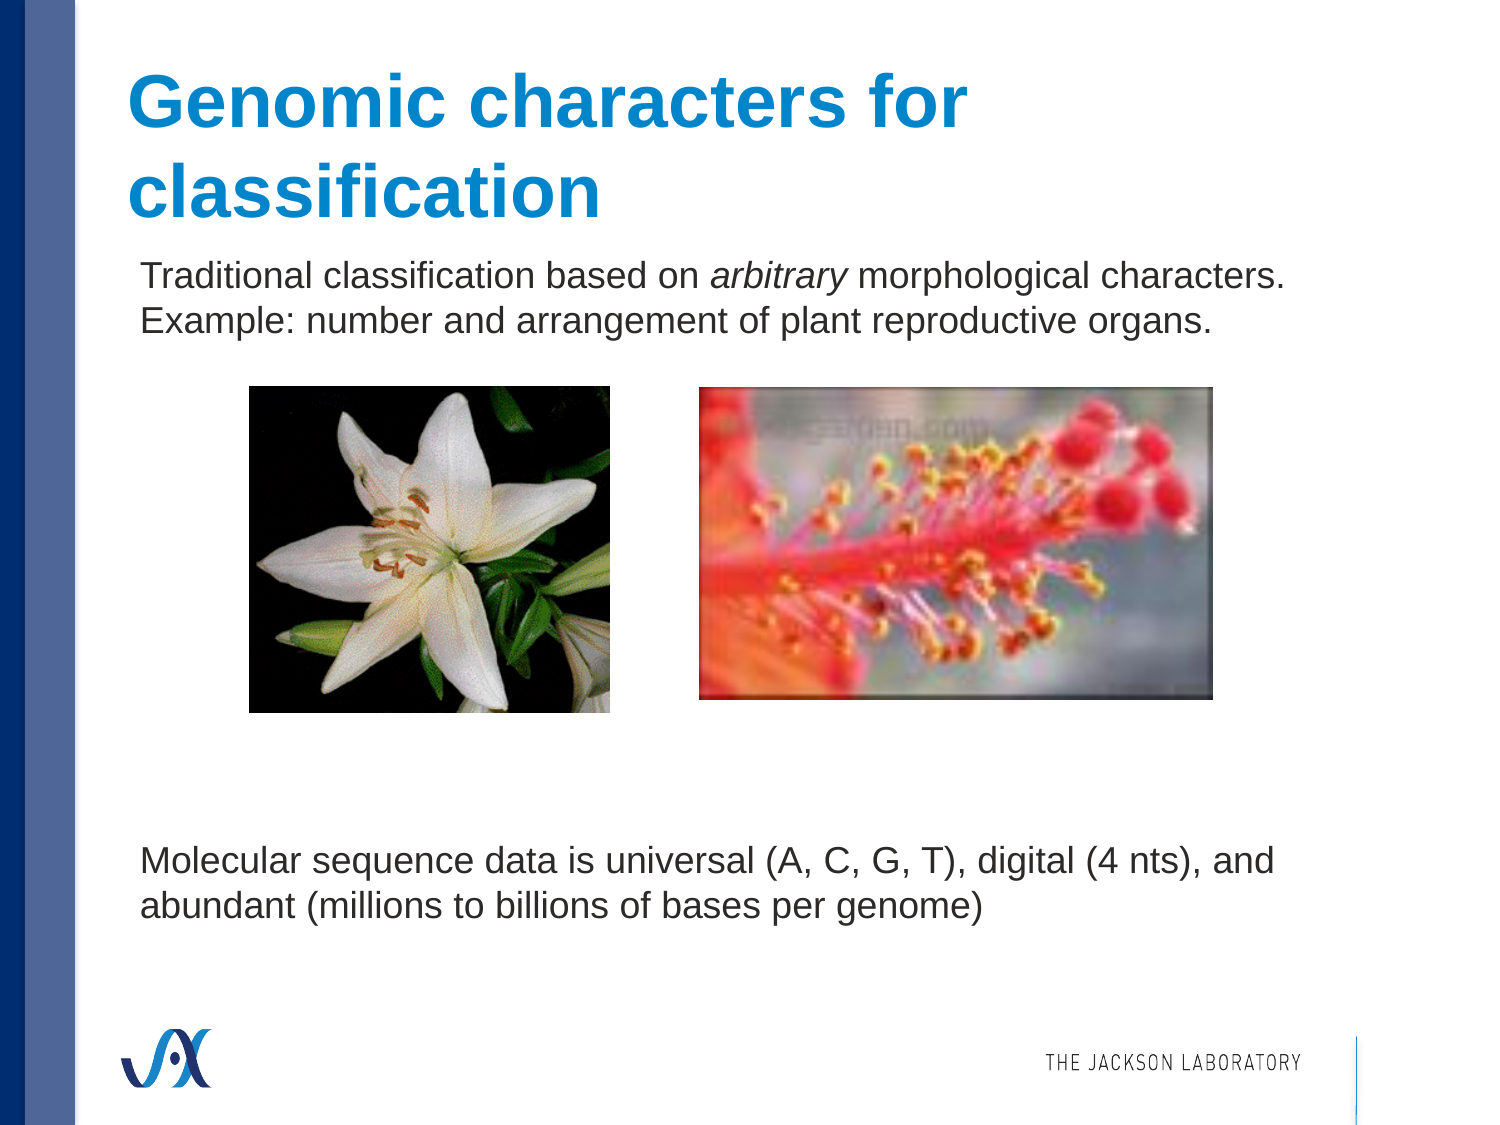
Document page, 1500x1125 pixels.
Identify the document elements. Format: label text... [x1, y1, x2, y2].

picture [1045, 1051, 1302, 1076]
text_box Traditional classification based on arbitrary morphological characters. Example: number and arrangement of plant reproductive organs. Molecular sequence data is universal (A, C, G, T), digital (4 nts), and abundant (millions to billions of bases per genome) [125, 243, 1450, 1024]
text_box Genomic characters for classification [112, 45, 1448, 233]
picture [699, 387, 1213, 700]
picture [110, 1011, 226, 1104]
picture [249, 385, 611, 713]
